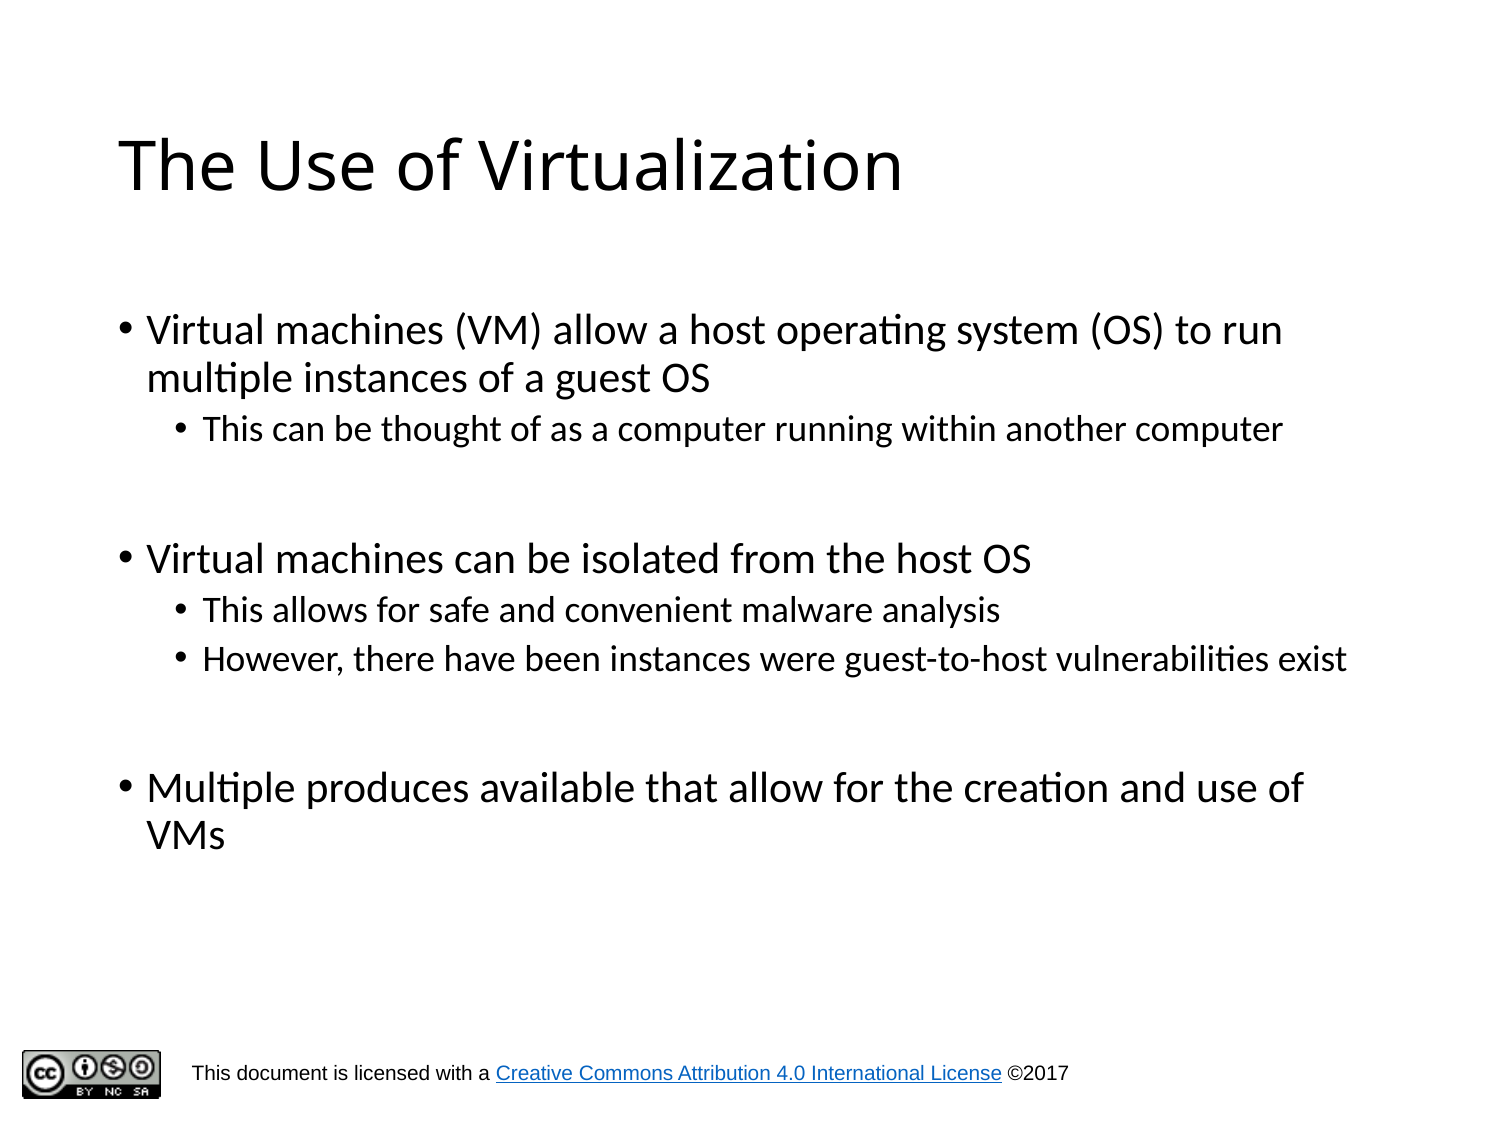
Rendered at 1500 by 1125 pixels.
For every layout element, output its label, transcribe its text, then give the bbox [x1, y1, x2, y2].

title The Use of Virtualization [102, 59, 1398, 278]
list Virtual machines (VM) allow a host operating system (OS) to run multiple instances of a guest OS This can be thought of as a computer running within another computer Virtual machines can be isolated from the host OS This allows for safe and convenient malware analysis However, there have been instances were guest-to-host vulnerabilities exist Multiple produces available that allow for the creation and use of VMs [102, 299, 1398, 1014]
picture [22, 1050, 161, 1099]
